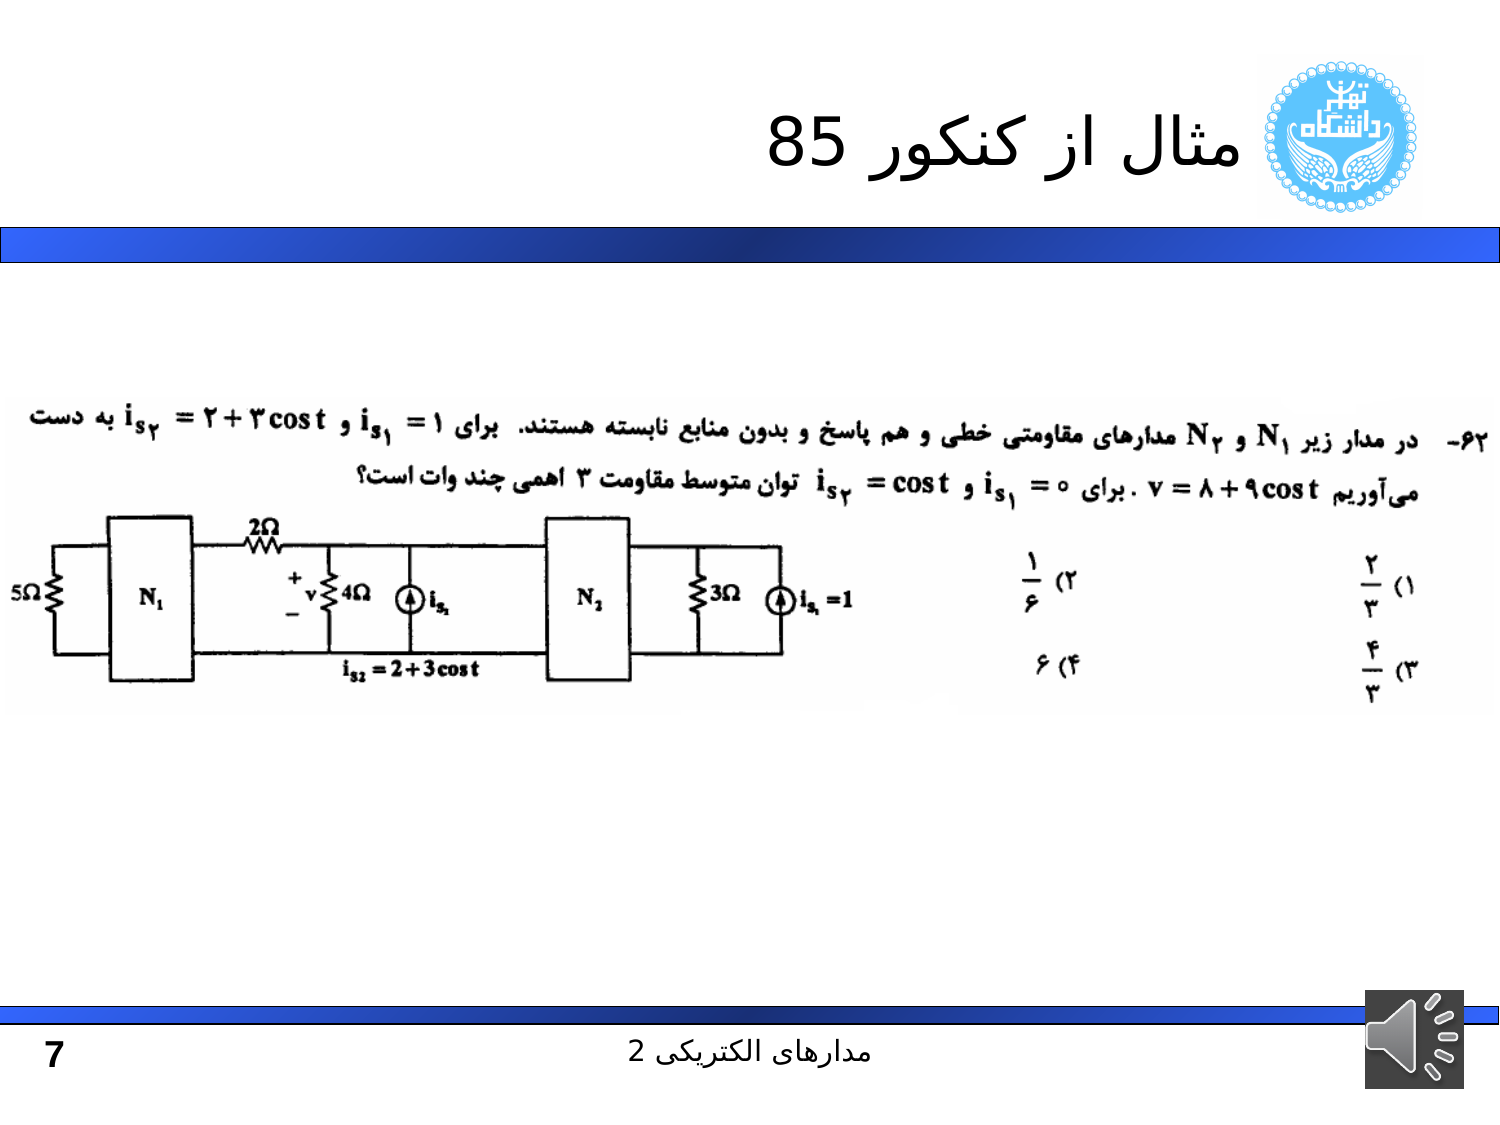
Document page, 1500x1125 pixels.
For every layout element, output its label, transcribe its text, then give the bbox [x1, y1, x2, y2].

picture [5, 397, 1494, 717]
picture [1364, 989, 1465, 1090]
title مثال از کنکور 85 [17, 45, 1260, 233]
picture [1260, 54, 1424, 220]
footer مدارهای الکتریکی 2 [512, 1024, 988, 1103]
